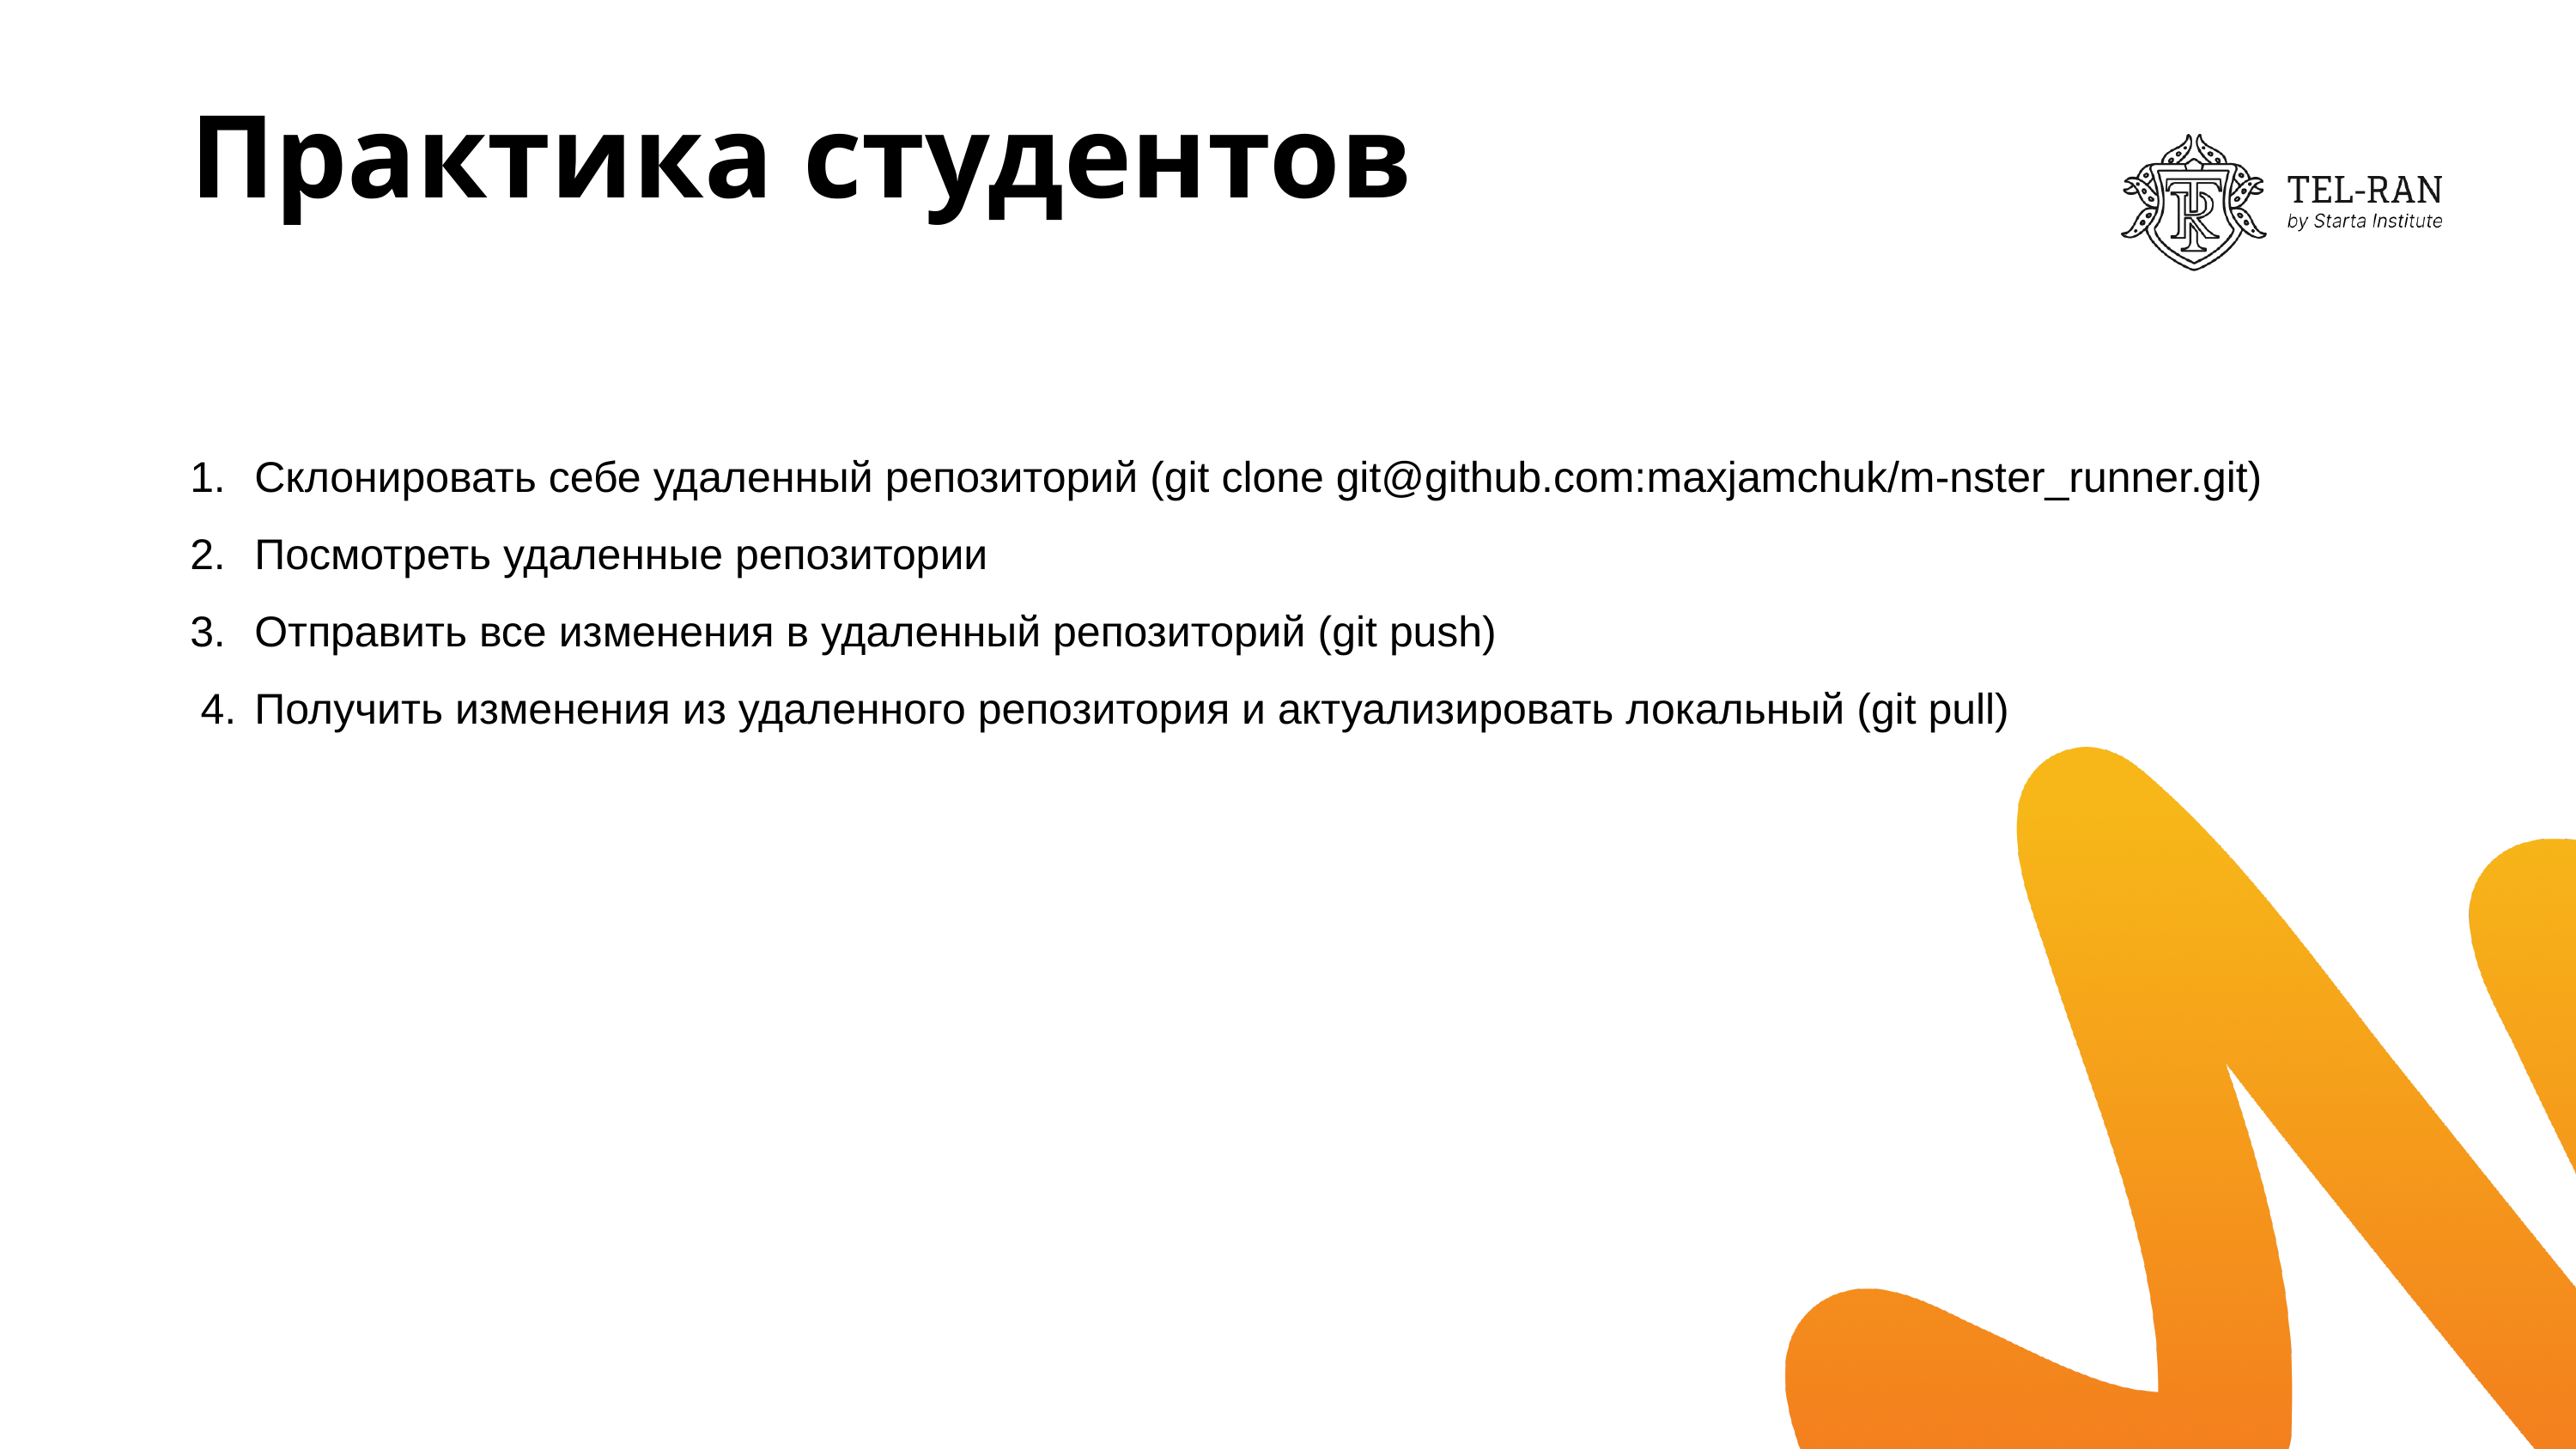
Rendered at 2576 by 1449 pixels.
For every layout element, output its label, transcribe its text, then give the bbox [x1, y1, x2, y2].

picture [2121, 134, 2442, 271]
picture [1620, 747, 2576, 1449]
title Практика студентов [177, 76, 2107, 358]
text_box Склонировать себе удаленный репозиторий (git clone git@github.com:maxjamchuk/m-nster_runner.git) Посмотреть удаленные репозитории Отправить все изменения в удаленный репозиторий (git push) Получить изменения из удаленного репозитория и актуализировать локальный (git pull) [177, 416, 2494, 739]
